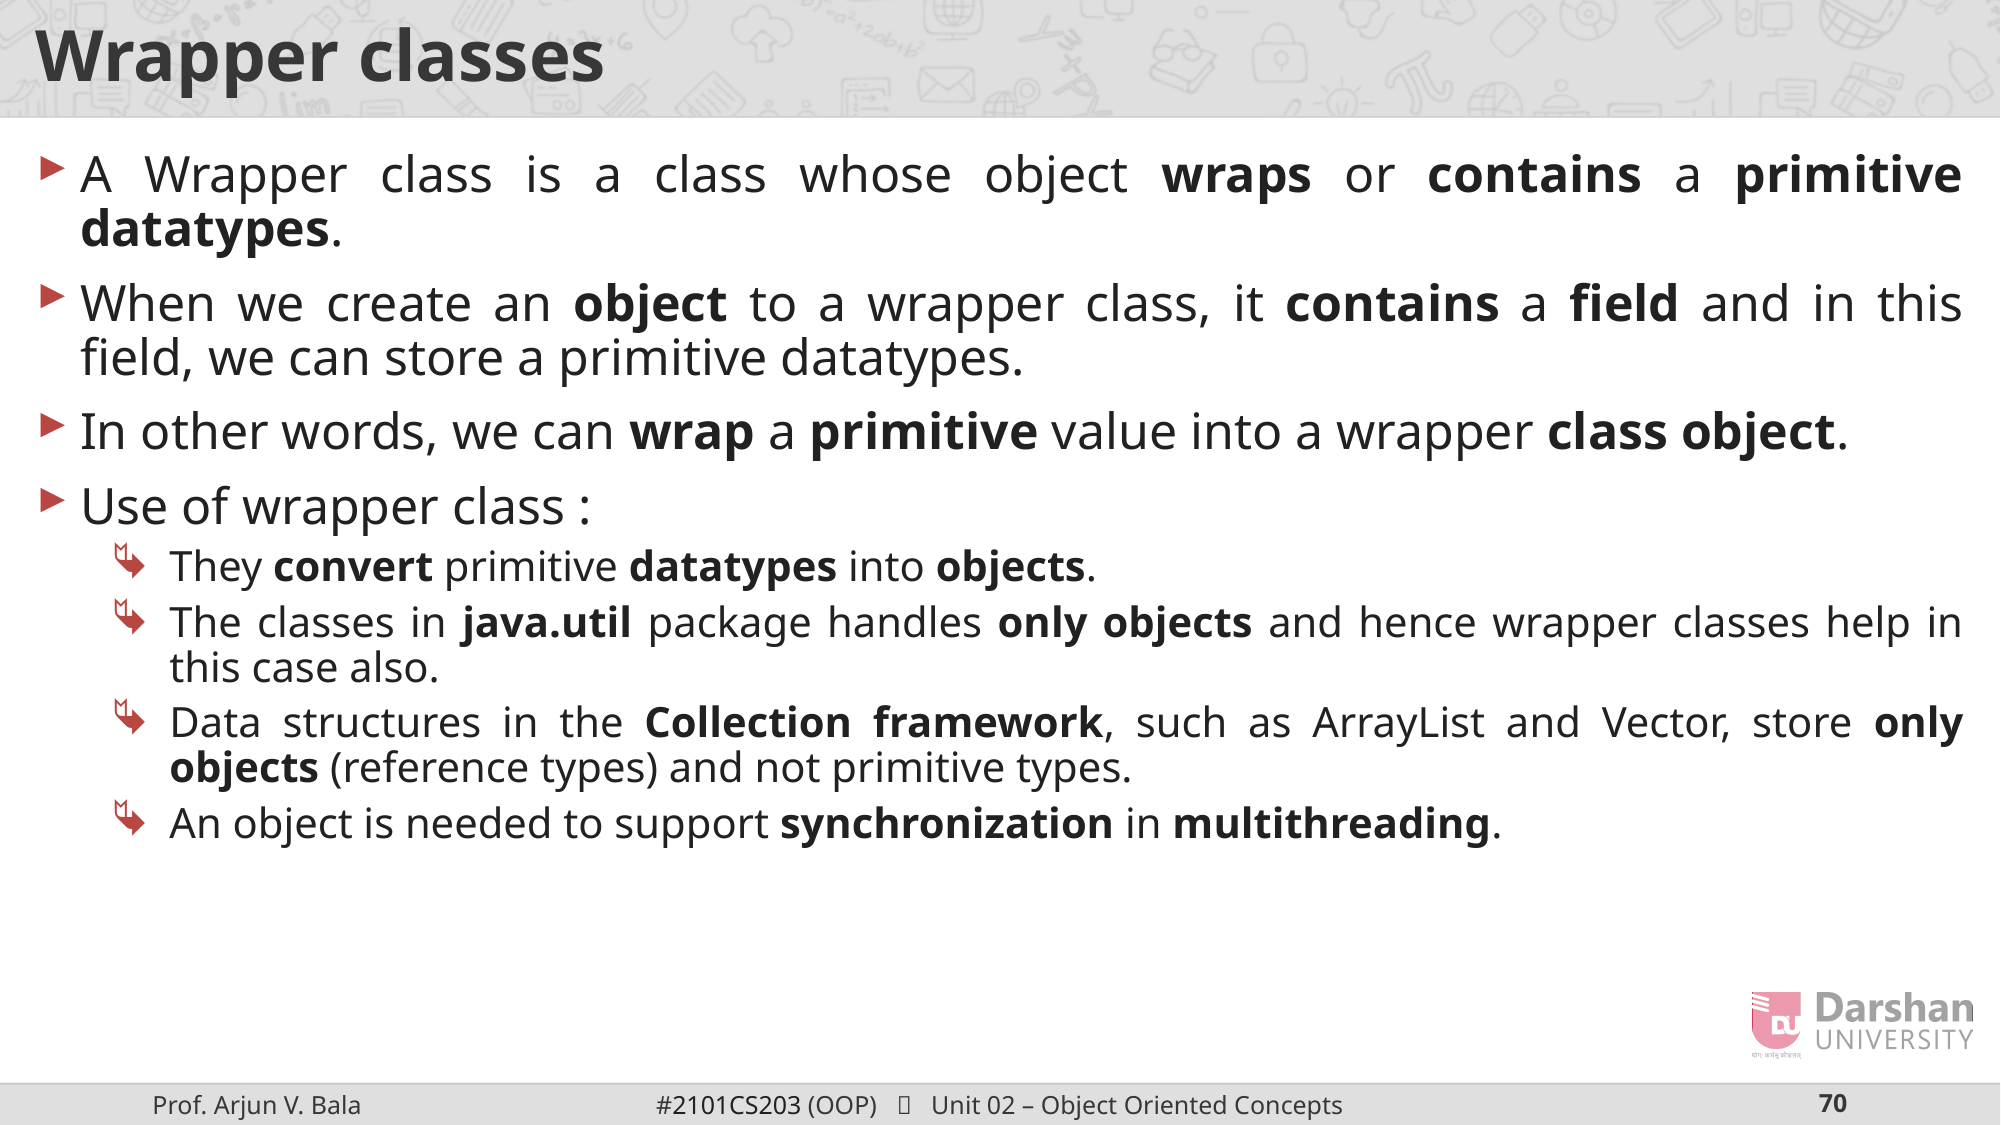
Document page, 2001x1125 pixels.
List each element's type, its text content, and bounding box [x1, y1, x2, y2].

list A Wrapper class is a class whose object wraps or contains a primitive datatypes. When we create an object to a wrapper class, it contains a field and in this field, we can store a primitive datatypes. In other words, we can wrap a primitive value into a wrapper class object. Use of wrapper class : They convert primitive datatypes into objects. The classes in java.util package handles only objects and hence wrapper classes help in this case also. Data structures in the Collection framework, such as ArrayList and Vector, store only objects (reference types) and not primitive types. An object is needed to support synchronization in multithreading. [21, 141, 1979, 1059]
title Wrapper classes [0, 0, 2000, 117]
